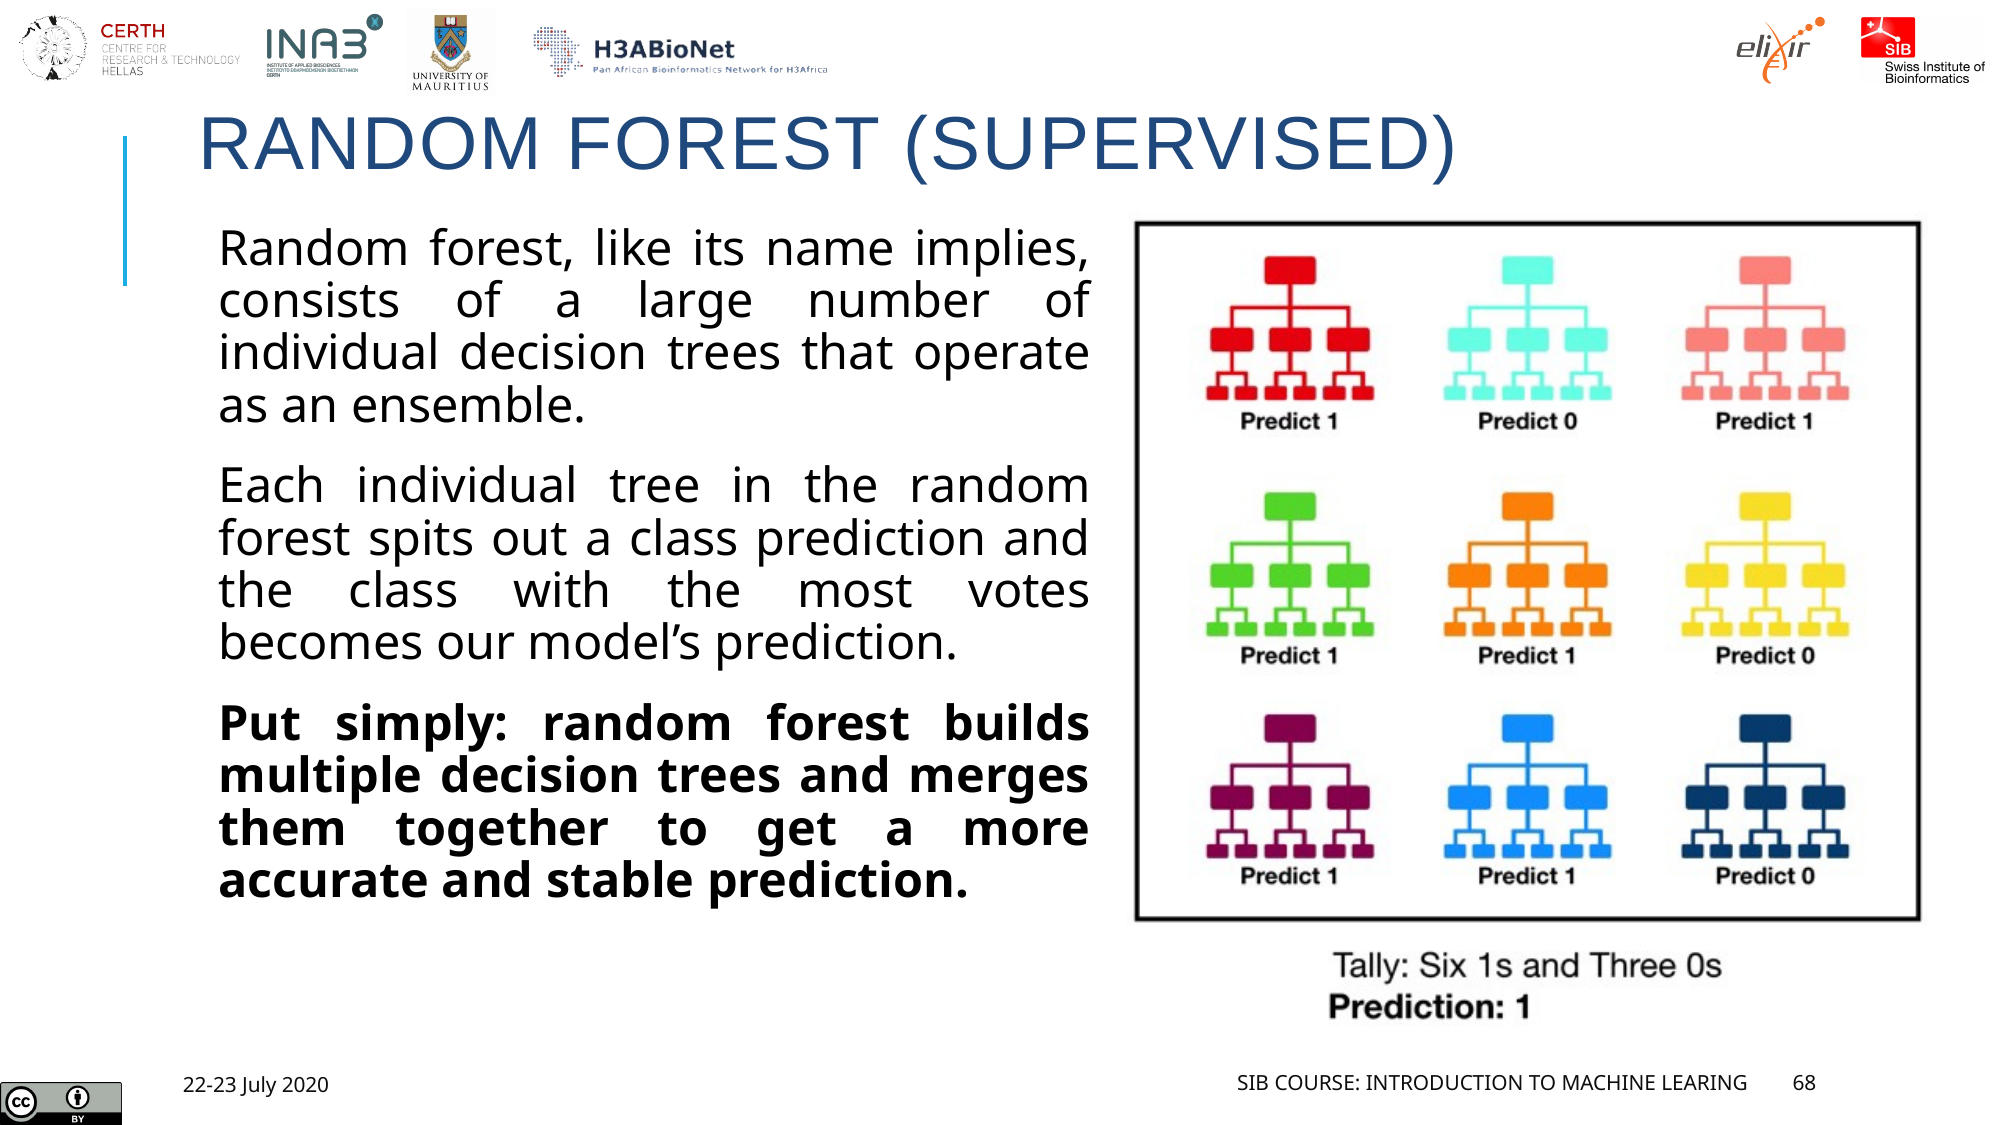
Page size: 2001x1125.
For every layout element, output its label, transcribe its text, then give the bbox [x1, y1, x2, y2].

picture [406, 8, 495, 66]
picture [529, 23, 834, 66]
list Random forest, like its name implies, consists of a large number of individual decision trees that operate as an ensemble. Each individual tree in the random forest spits out a class prediction and the class with the most votes becomes our model’s prediction. Put simply: random forest builds multiple decision trees and merges them together to get a more accurate and stable prediction. [196, 216, 1099, 925]
footer SIB Course: Introduction to Machine Learing [794, 1061, 1763, 1107]
slide_number 68 [1777, 1061, 1938, 1107]
picture [1115, 200, 1938, 1037]
title Random Forest (Supervised) [183, 66, 1778, 229]
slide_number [168, 1061, 522, 1107]
picture [261, 7, 385, 66]
picture [19, 15, 240, 81]
picture [0, 1082, 122, 1125]
picture [1859, 15, 1985, 83]
picture [1731, 13, 1825, 85]
